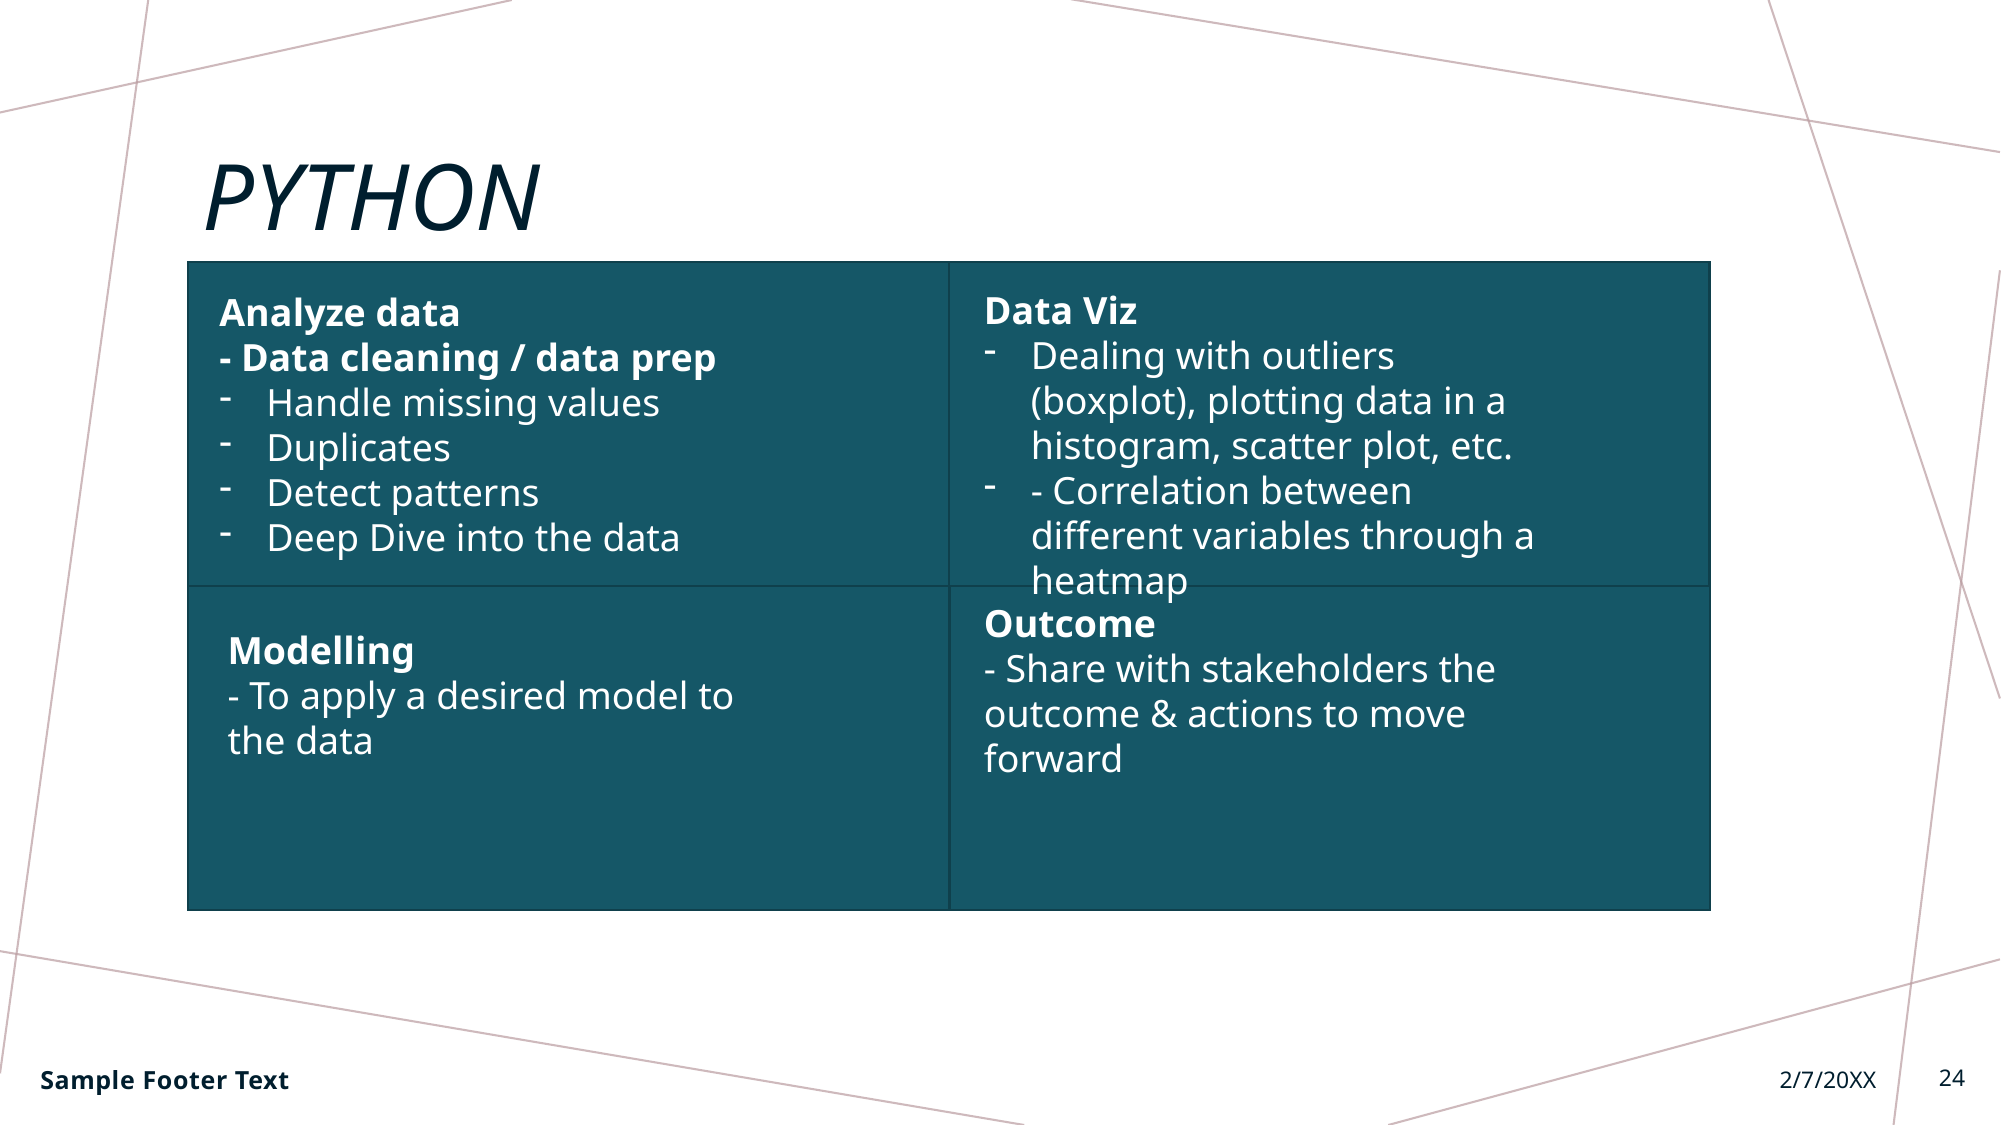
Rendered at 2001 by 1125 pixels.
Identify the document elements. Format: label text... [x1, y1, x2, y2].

text_box Modelling - To apply a desired model to the data [212, 619, 805, 770]
text_box Data Viz Dealing with outliers (boxplot), plotting data in a histogram, scatter plot, etc. - Correlation between different variables through a heatmap [969, 279, 1561, 592]
title python [187, 87, 1813, 315]
footer Sample Footer Text [25, 1049, 764, 1110]
text_box [949, 585, 1711, 911]
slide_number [1203, 1049, 1892, 1110]
text_box [948, 261, 1711, 585]
text_box Outcome - Share with stakeholders the outcome & actions to move forward [969, 592, 1561, 787]
slide_number 24 [1903, 1049, 1981, 1110]
text_box [187, 261, 948, 585]
text_box [187, 585, 949, 911]
text_box Analyze data - Data cleaning / data prep Handle missing values Duplicates Detect patterns Deep Dive into the data [204, 281, 969, 747]
